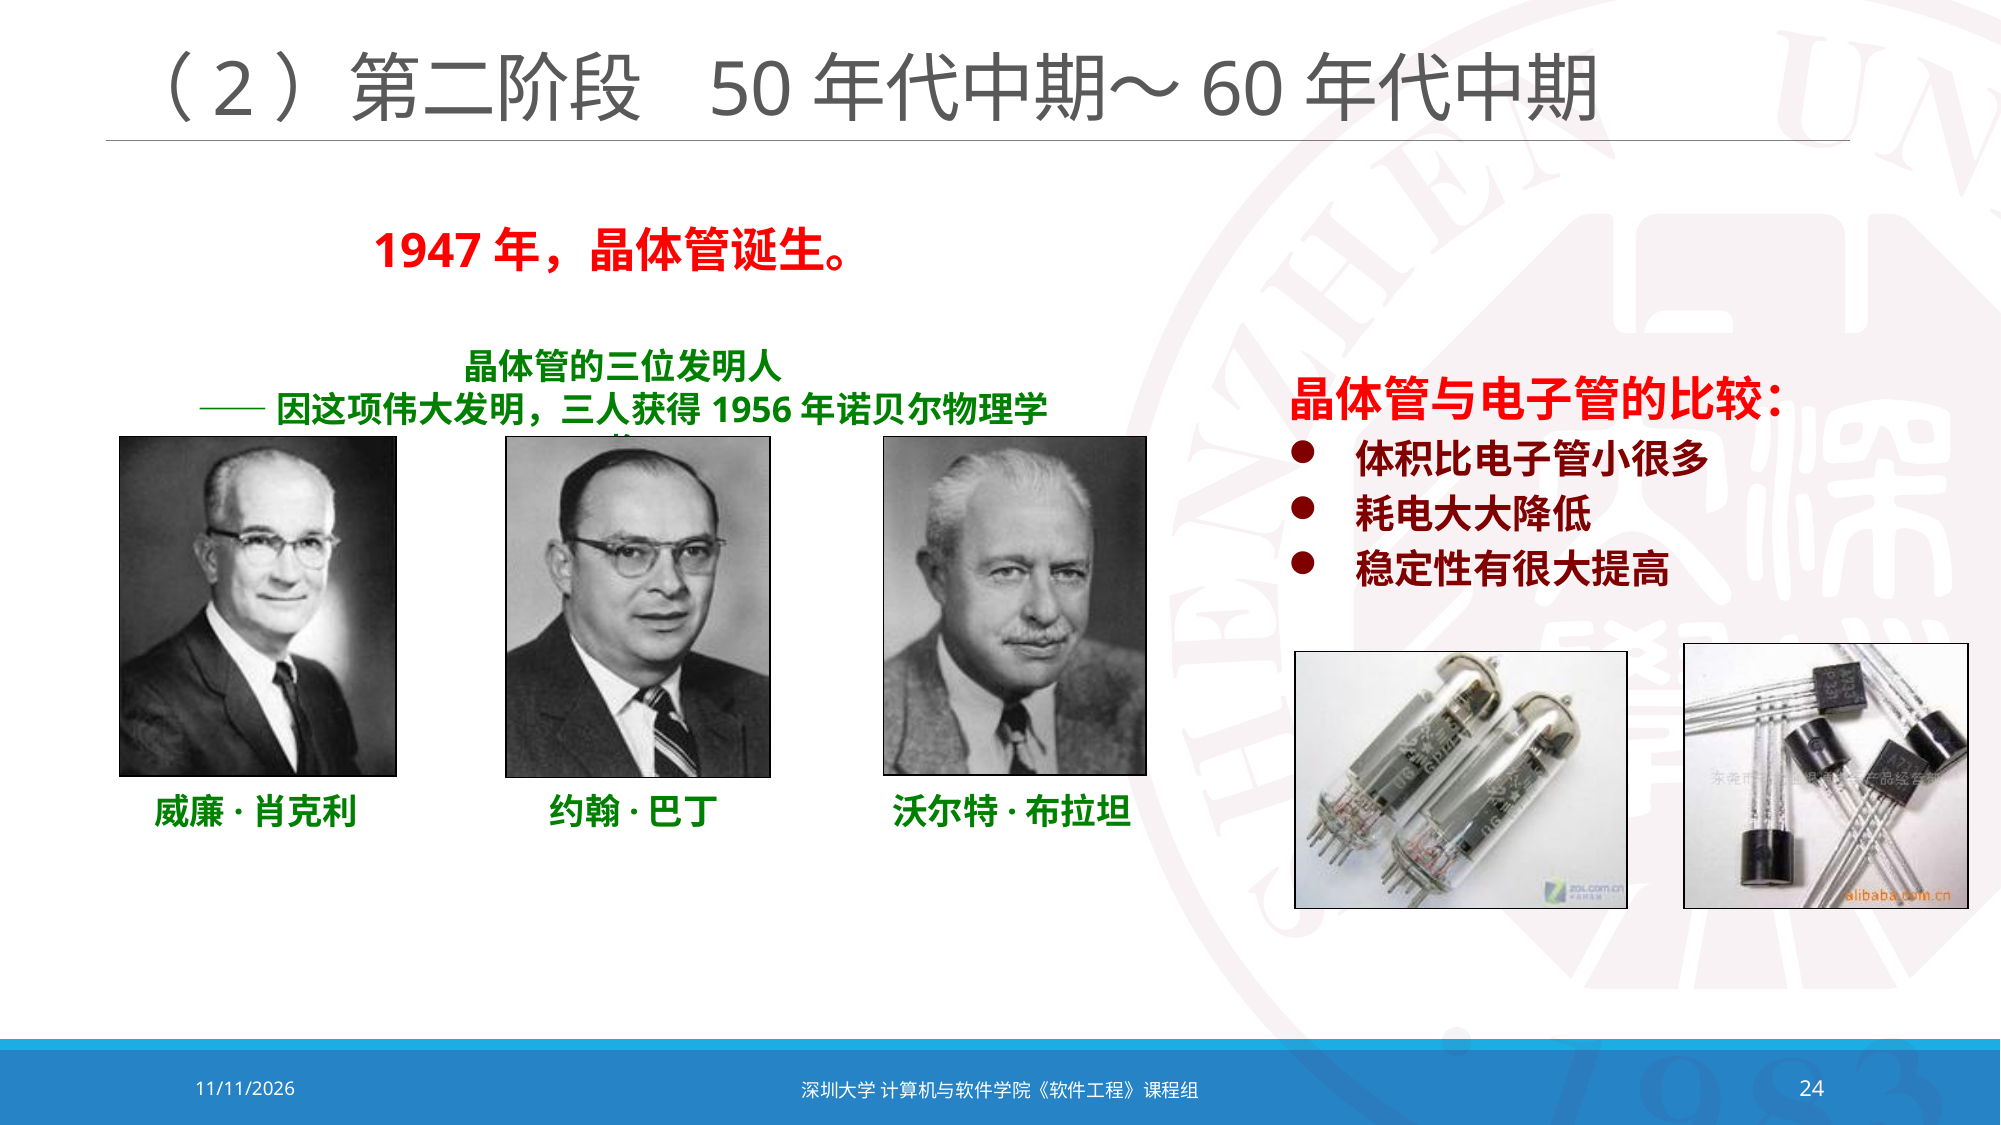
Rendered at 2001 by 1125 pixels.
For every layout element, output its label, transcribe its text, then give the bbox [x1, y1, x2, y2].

text_box 威廉·肖克利 [117, 781, 396, 839]
title （2）第二阶段 50年代中期～60年代中期 [104, 0, 1856, 139]
text_box 约翰·巴丁 [495, 781, 774, 839]
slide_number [180, 1059, 586, 1120]
footer 深圳大学 计算机与软件学院《软件工程》课程组 [604, 1059, 1396, 1120]
text_box 沃尔特·布拉坦 [873, 781, 1151, 839]
picture [1684, 643, 1968, 909]
slide_number 24 [1624, 1059, 1840, 1120]
text_box 晶体管的三位发明人 ——因这项伟大发明，三人获得1956年诺贝尔物理学奖 [173, 336, 1074, 479]
picture [119, 436, 396, 776]
picture [505, 436, 770, 778]
picture [1295, 651, 1627, 909]
text_box 晶体管与电子管的比较： 体积比电子管小很多 耗电大大降低 稳定性有很大提高 [1273, 363, 1896, 601]
text_box 1947年，晶体管诞生。 [0, 190, 1307, 291]
picture [883, 436, 1146, 775]
